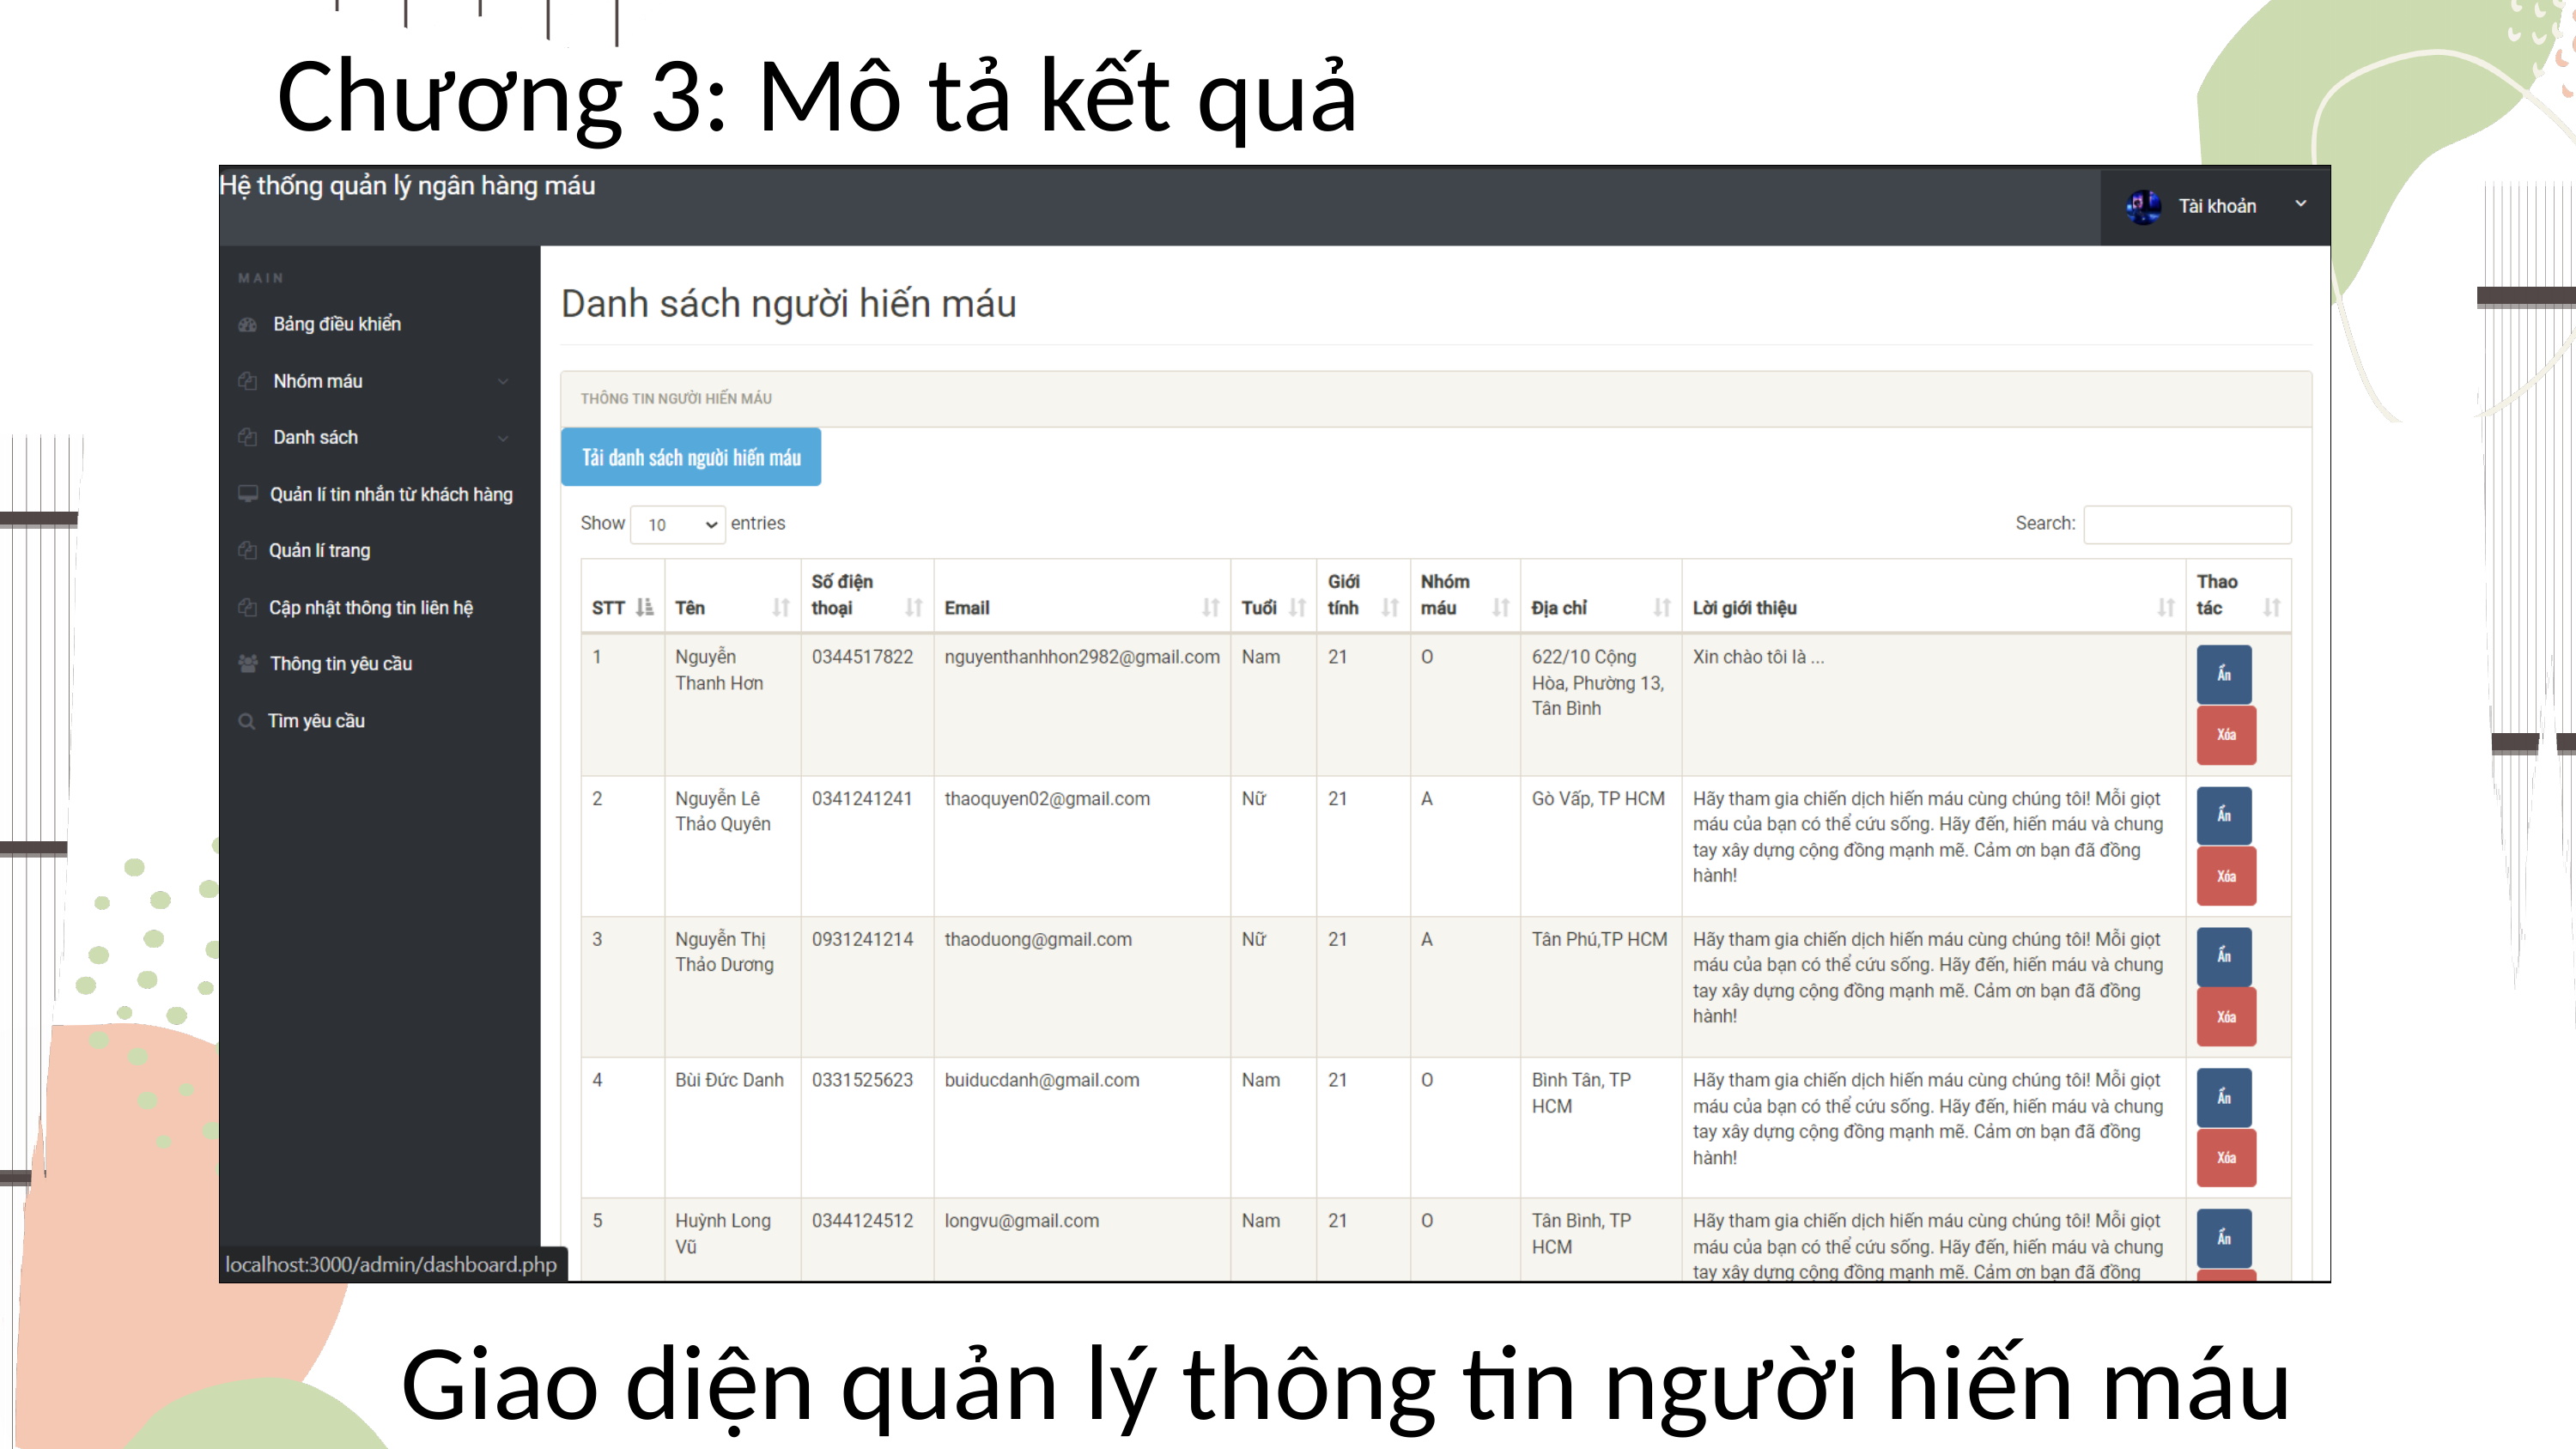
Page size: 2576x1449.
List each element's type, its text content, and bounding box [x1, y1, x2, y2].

text_box Chương 3: Mô tả kết quả [200, 16, 1439, 159]
picture [218, 165, 2331, 1284]
text_box [2190, 0, 2576, 427]
text_box [0, 0, 962, 48]
text_box [0, 434, 84, 1449]
text_box Giao diện quản lý thông tin người hiến máu [292, 1305, 2404, 1447]
text_box [2477, 410, 2576, 1449]
text_box [84, 815, 536, 1449]
